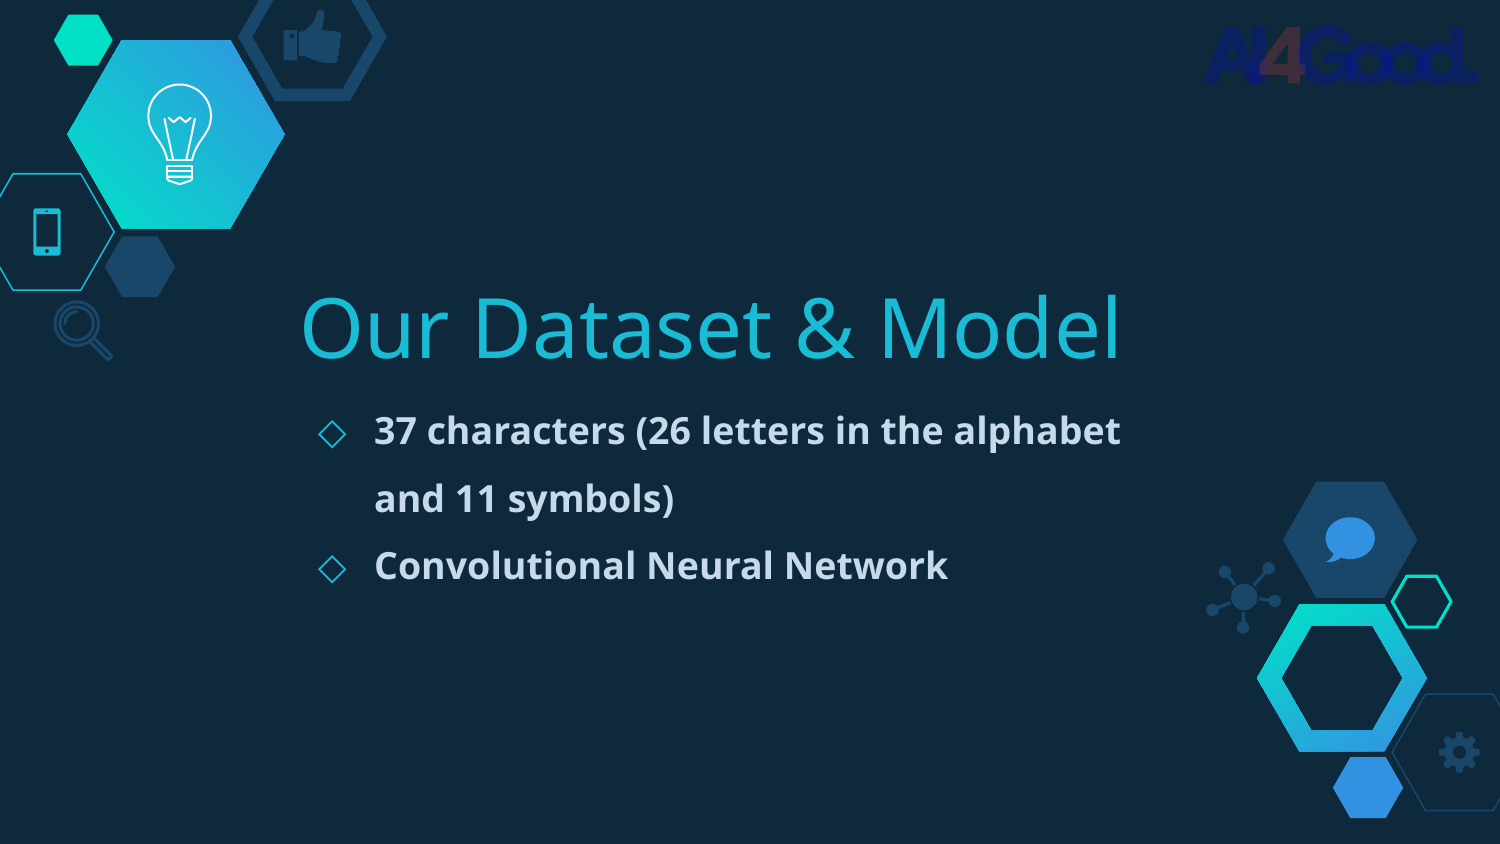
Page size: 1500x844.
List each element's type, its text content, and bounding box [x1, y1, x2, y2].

picture [1202, 24, 1478, 85]
list 37 characters (26 letters in the alphabet and 11 symbols) Convolutional Neural Network [284, 369, 1166, 643]
title Our Dataset & Model [284, 284, 1236, 391]
